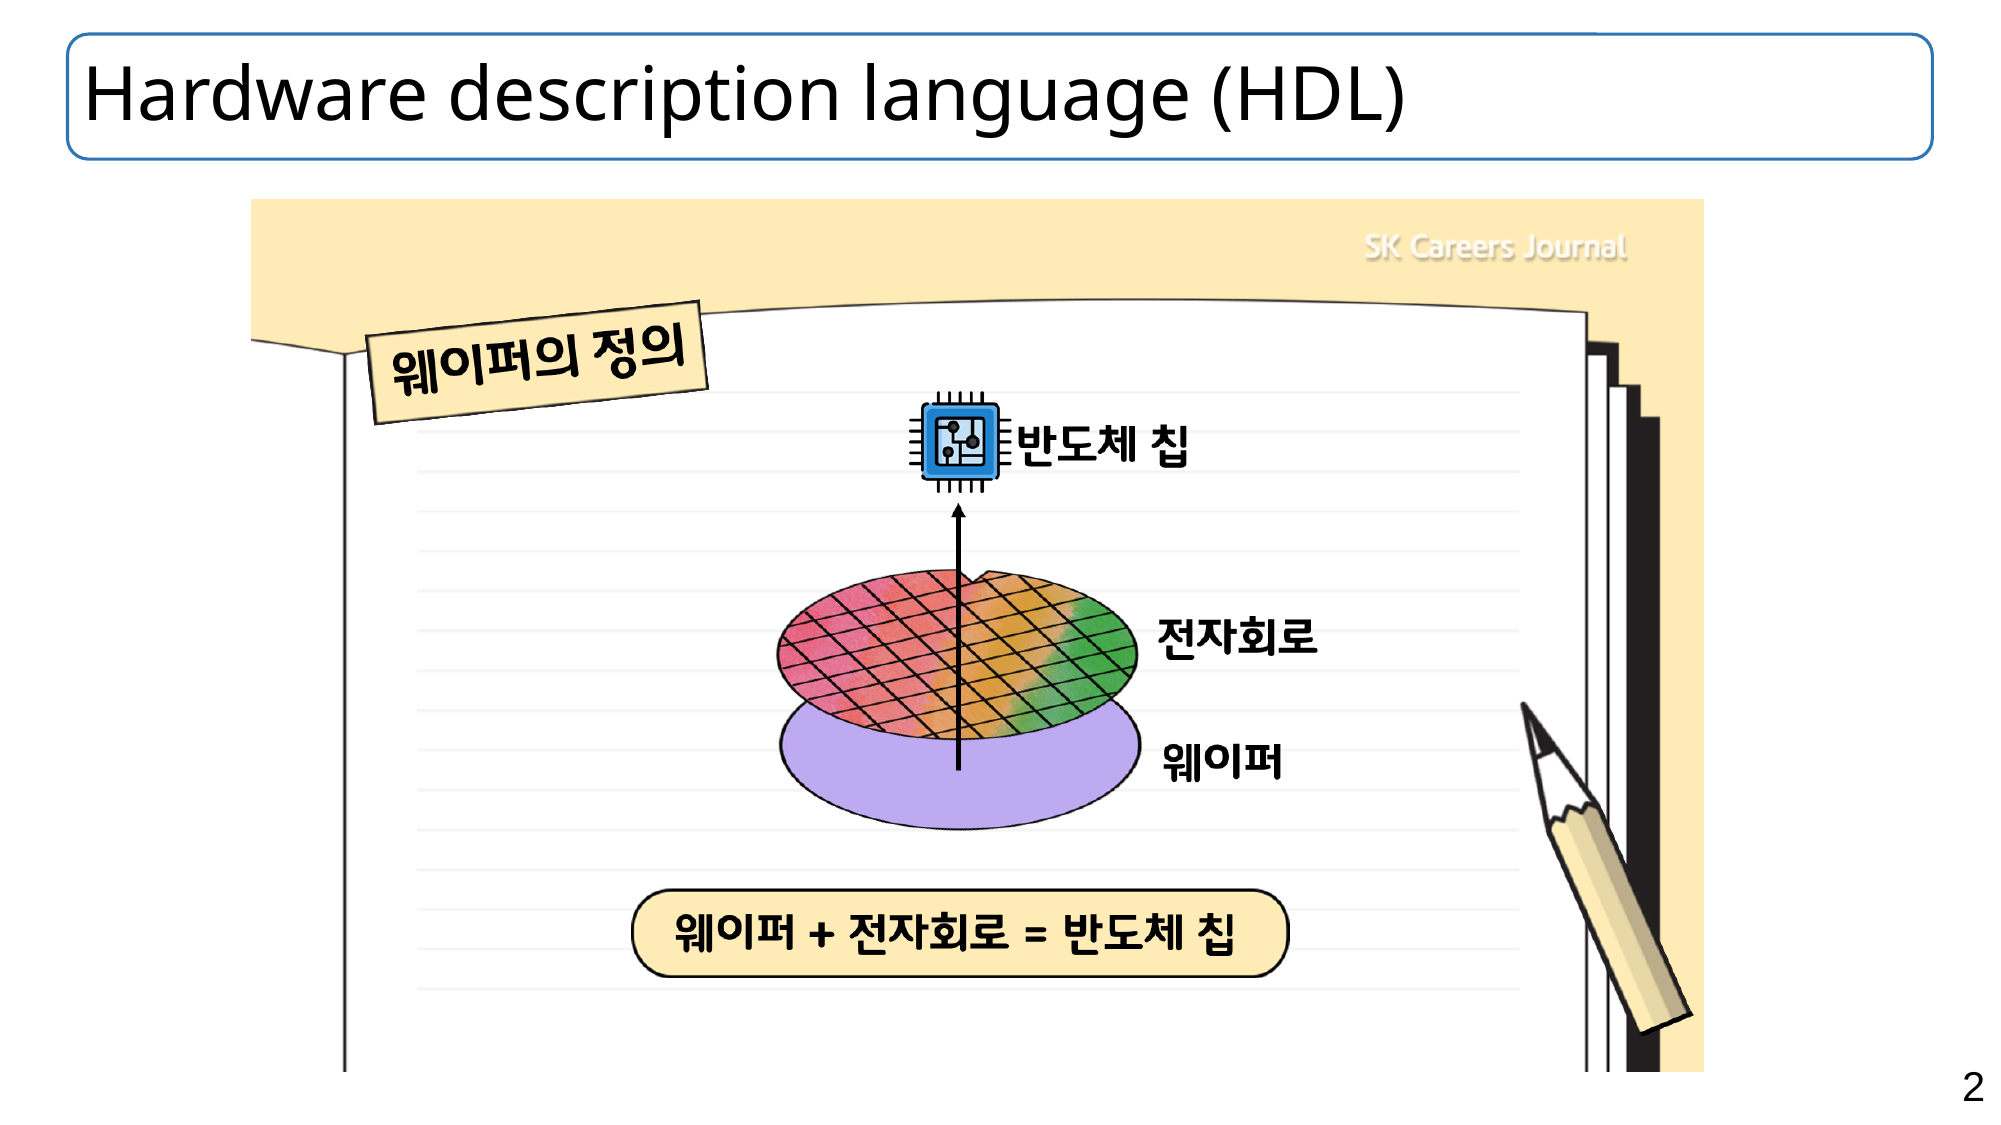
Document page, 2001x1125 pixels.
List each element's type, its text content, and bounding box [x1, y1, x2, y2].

picture [251, 199, 1704, 1072]
title Hardware description language (HDL) [67, 34, 1933, 160]
